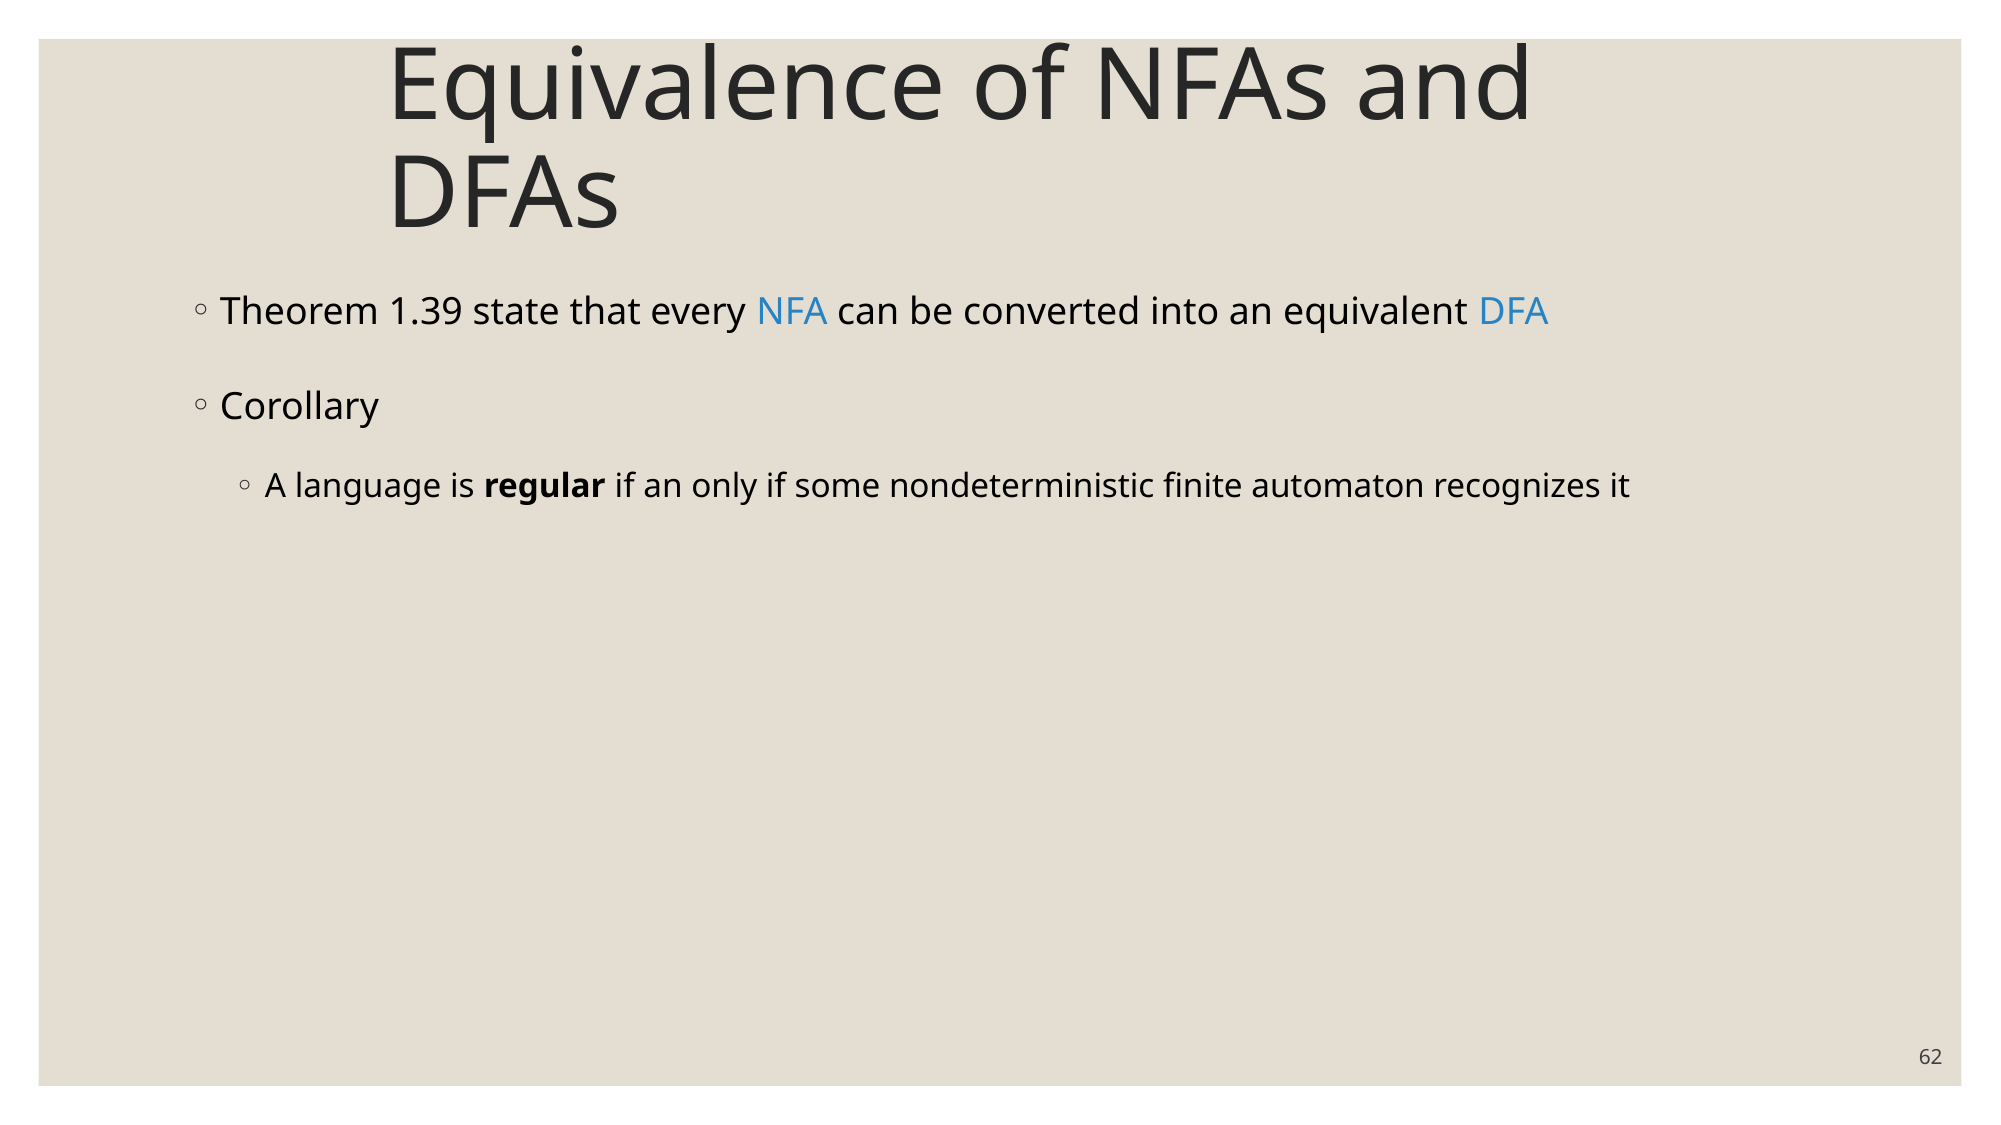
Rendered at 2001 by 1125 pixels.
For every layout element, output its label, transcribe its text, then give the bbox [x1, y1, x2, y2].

title Equivalence of NFAs and DFAs [371, 70, 1626, 212]
list Theorem 1.39 state that every NFA can be converted into an equivalent DFA Corollary A language is regular if an only if some nondeterministic finite automaton recognizes it [174, 279, 1825, 558]
slide_number 62 [1717, 1034, 1958, 1080]
